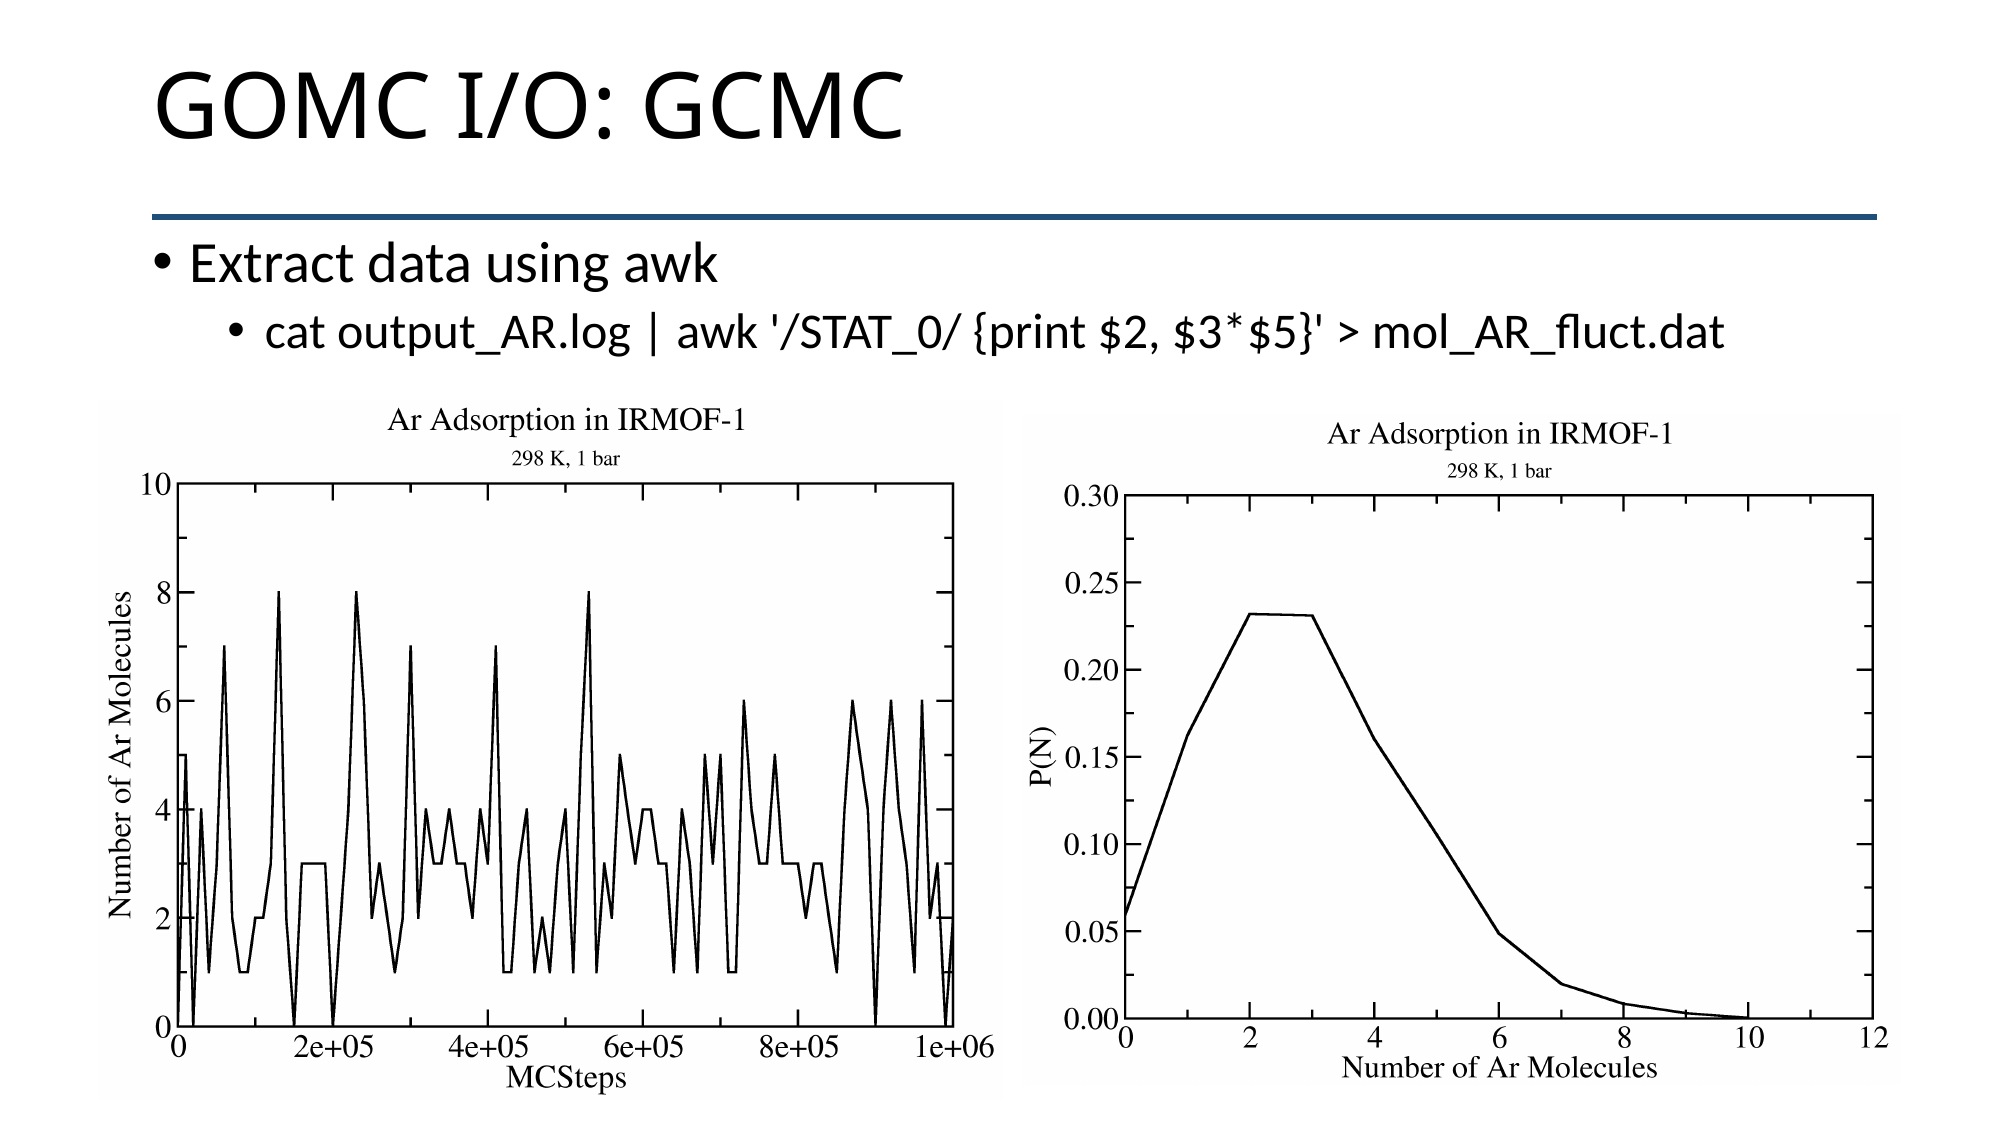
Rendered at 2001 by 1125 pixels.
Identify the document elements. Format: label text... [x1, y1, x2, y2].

picture [98, 400, 1003, 1100]
list Extract data using awk cat output_AR.log | awk '/STAT_0/ {print $2, $3*$5}' > mol_AR_fluct.dat [137, 224, 1863, 396]
picture [1022, 414, 1901, 1086]
title GOMC I/O: GCMC [137, 0, 1863, 218]
